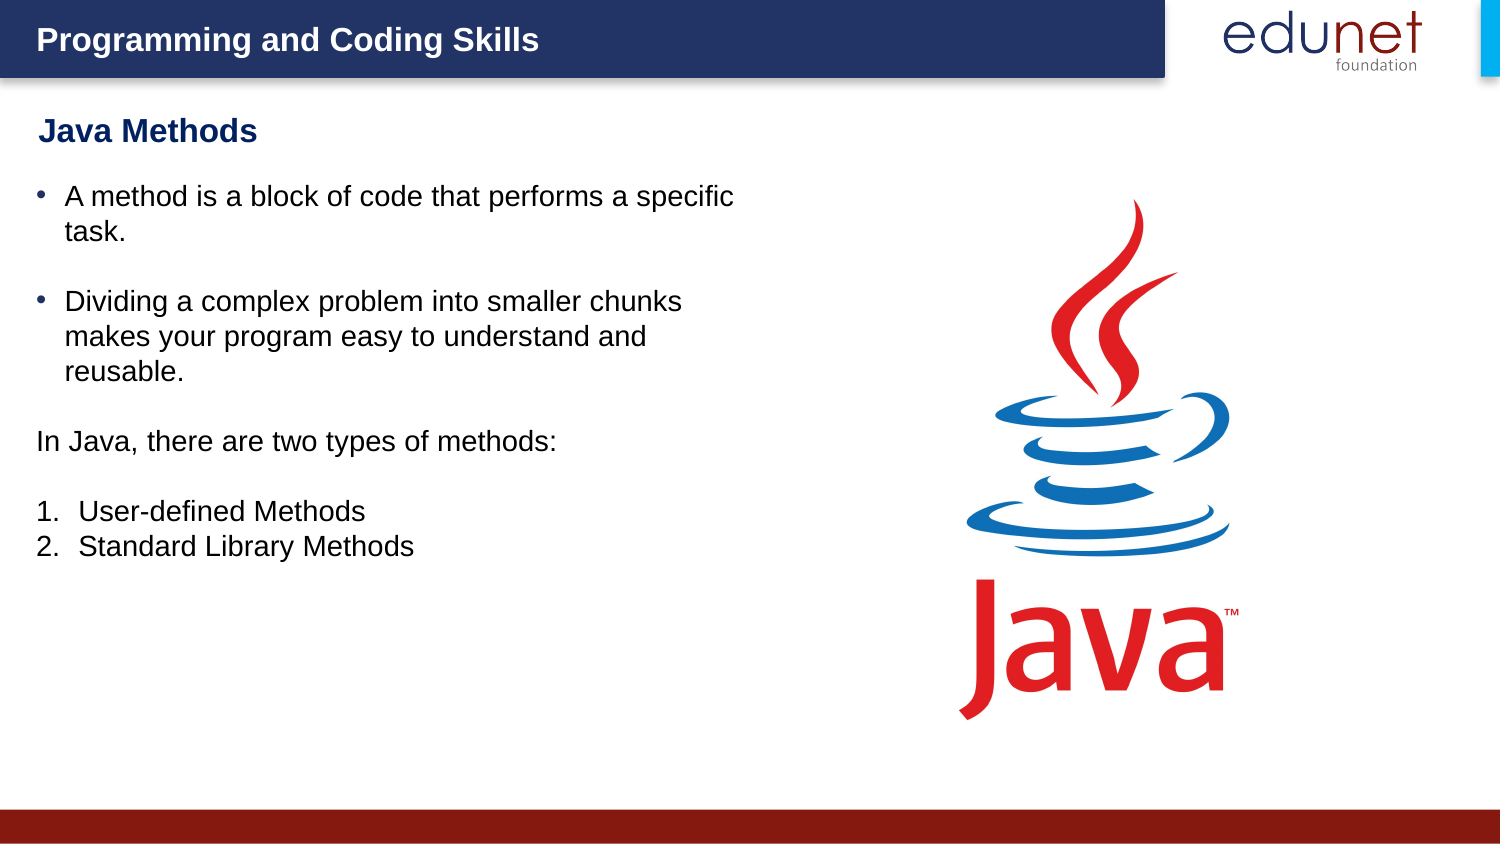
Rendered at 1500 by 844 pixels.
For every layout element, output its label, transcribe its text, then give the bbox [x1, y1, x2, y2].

picture [1219, 8, 1424, 75]
text_box A method is a block of code that performs a specific task. Dividing a complex problem into smaller chunks makes your program easy to understand and reusable. In Java, there are two types of methods: User-defined Methods Standard Library Methods [24, 171, 750, 568]
title Java Methods [23, 102, 509, 169]
picture [950, 193, 1247, 726]
